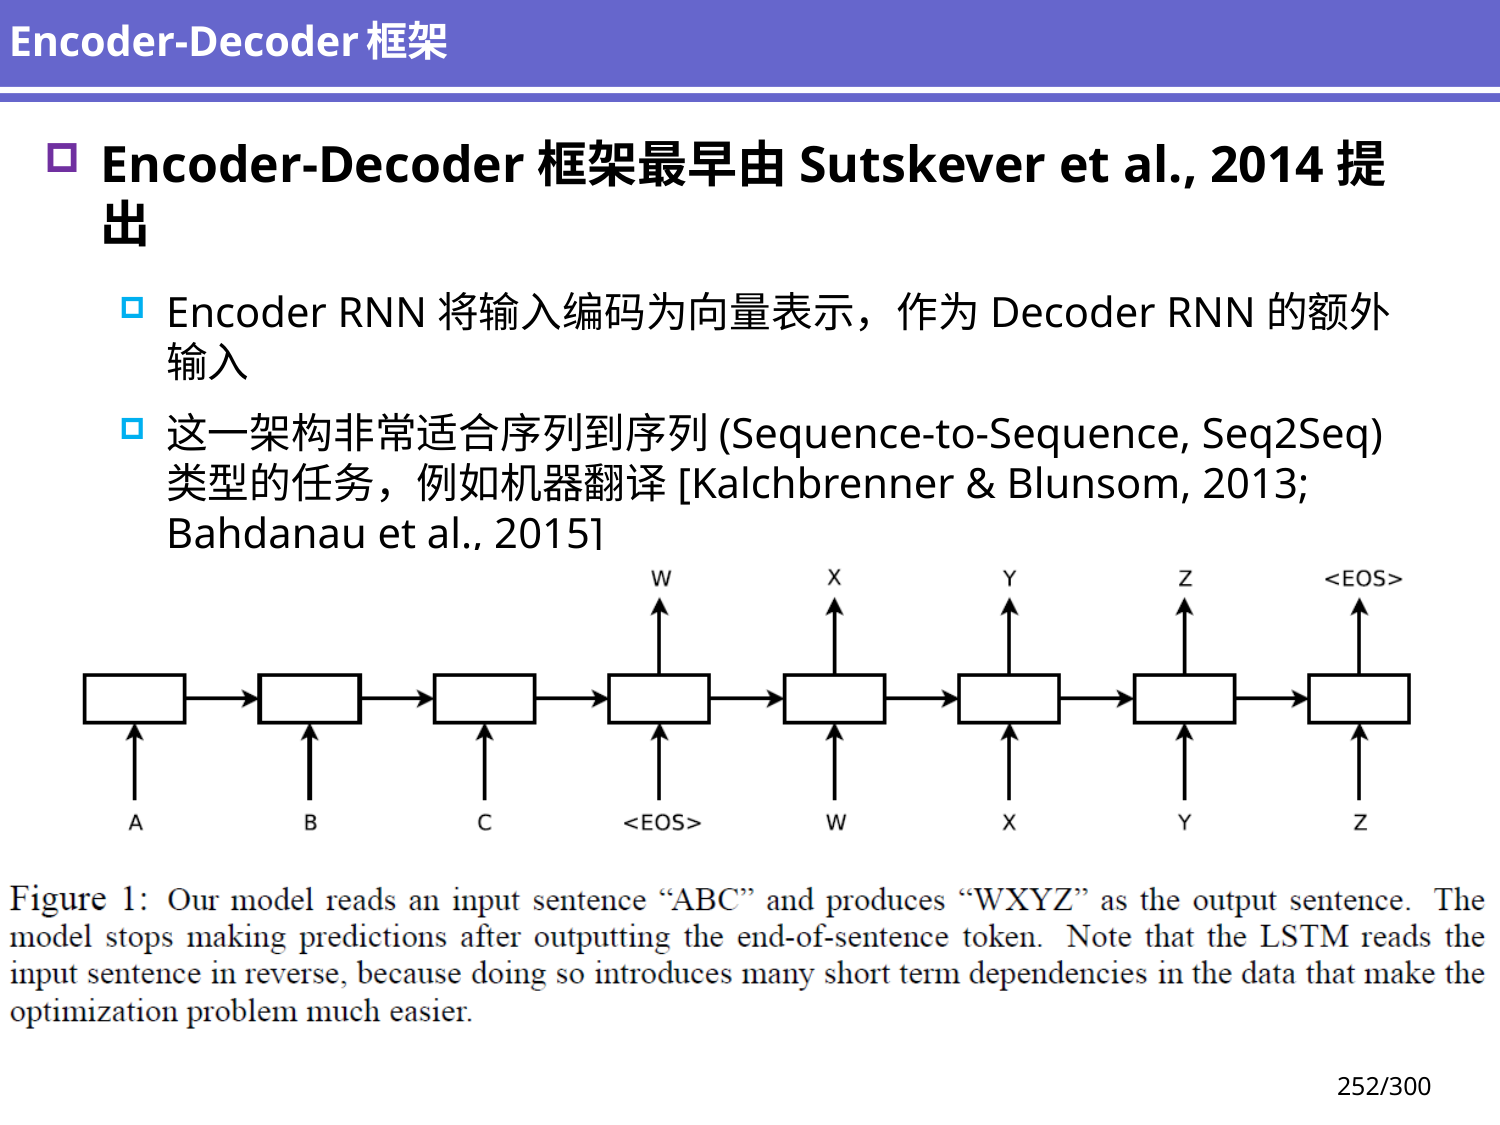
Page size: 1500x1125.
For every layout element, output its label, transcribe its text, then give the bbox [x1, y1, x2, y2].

title Encoder-Decoder框架 [0, 7, 1309, 73]
picture [0, 550, 1500, 1048]
slide_number 252/300 [1291, 1058, 1447, 1112]
list Encoder-Decoder框架最早由Sutskever et al., 2014提出 Encoder RNN将输入编码为向量表示，作为Decoder RNN的额外输入 这一架构非常适合序列到序列(Sequence-to-Sequence, Seq2Seq)类型的任务，例如机器翻译[Kalchbrenner & Blunsom, 2013; Bahdanau et al., 2015] [29, 125, 1447, 548]
